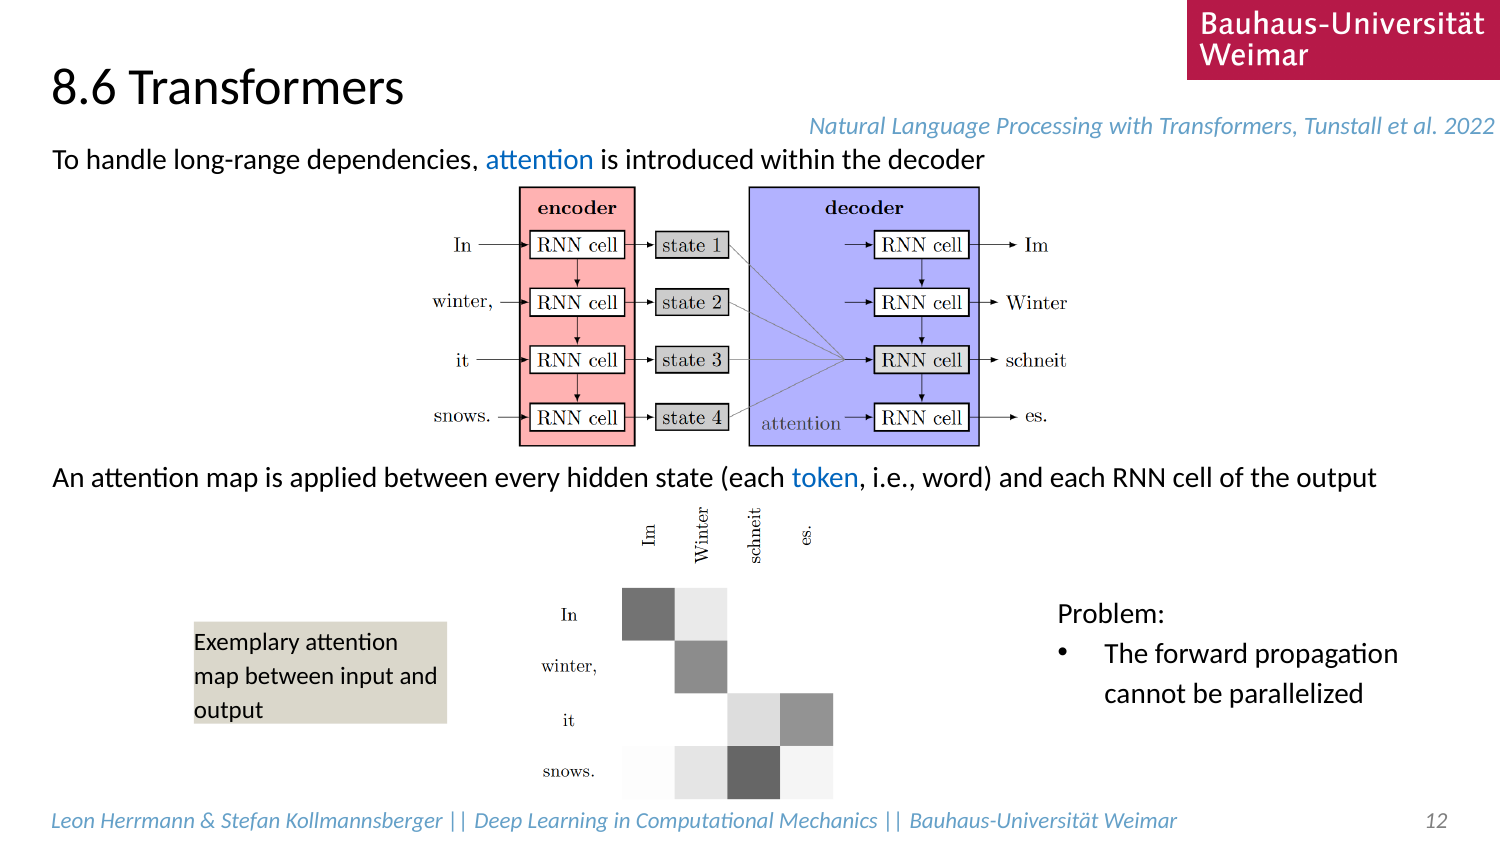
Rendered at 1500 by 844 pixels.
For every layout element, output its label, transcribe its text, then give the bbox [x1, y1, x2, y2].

title 8.6 Transformers [50, 48, 1189, 114]
text_box Natural Language Processing with Transformers, Tunstall et al. 2022 [809, 105, 1497, 140]
text_box Problem: The forward propagation cannot be parallelized [1057, 589, 1399, 710]
slide_number 12 [1311, 796, 1448, 842]
footer Leon Herrmann & Stefan Kollmannsberger || Deep Learning in Computational Mechanics || Bauhaus-Universität Weimar [51, 796, 1311, 842]
picture [519, 499, 842, 809]
picture [424, 171, 1076, 455]
text_box Exemplary attention map between input and output [193, 621, 448, 724]
picture [1187, 0, 1500, 80]
list To handle long-range dependencies, attention is introduced within the decoder An attention map is applied between every hidden state (each token, i.e., word) and each RNN cell of the output [52, 135, 1449, 787]
